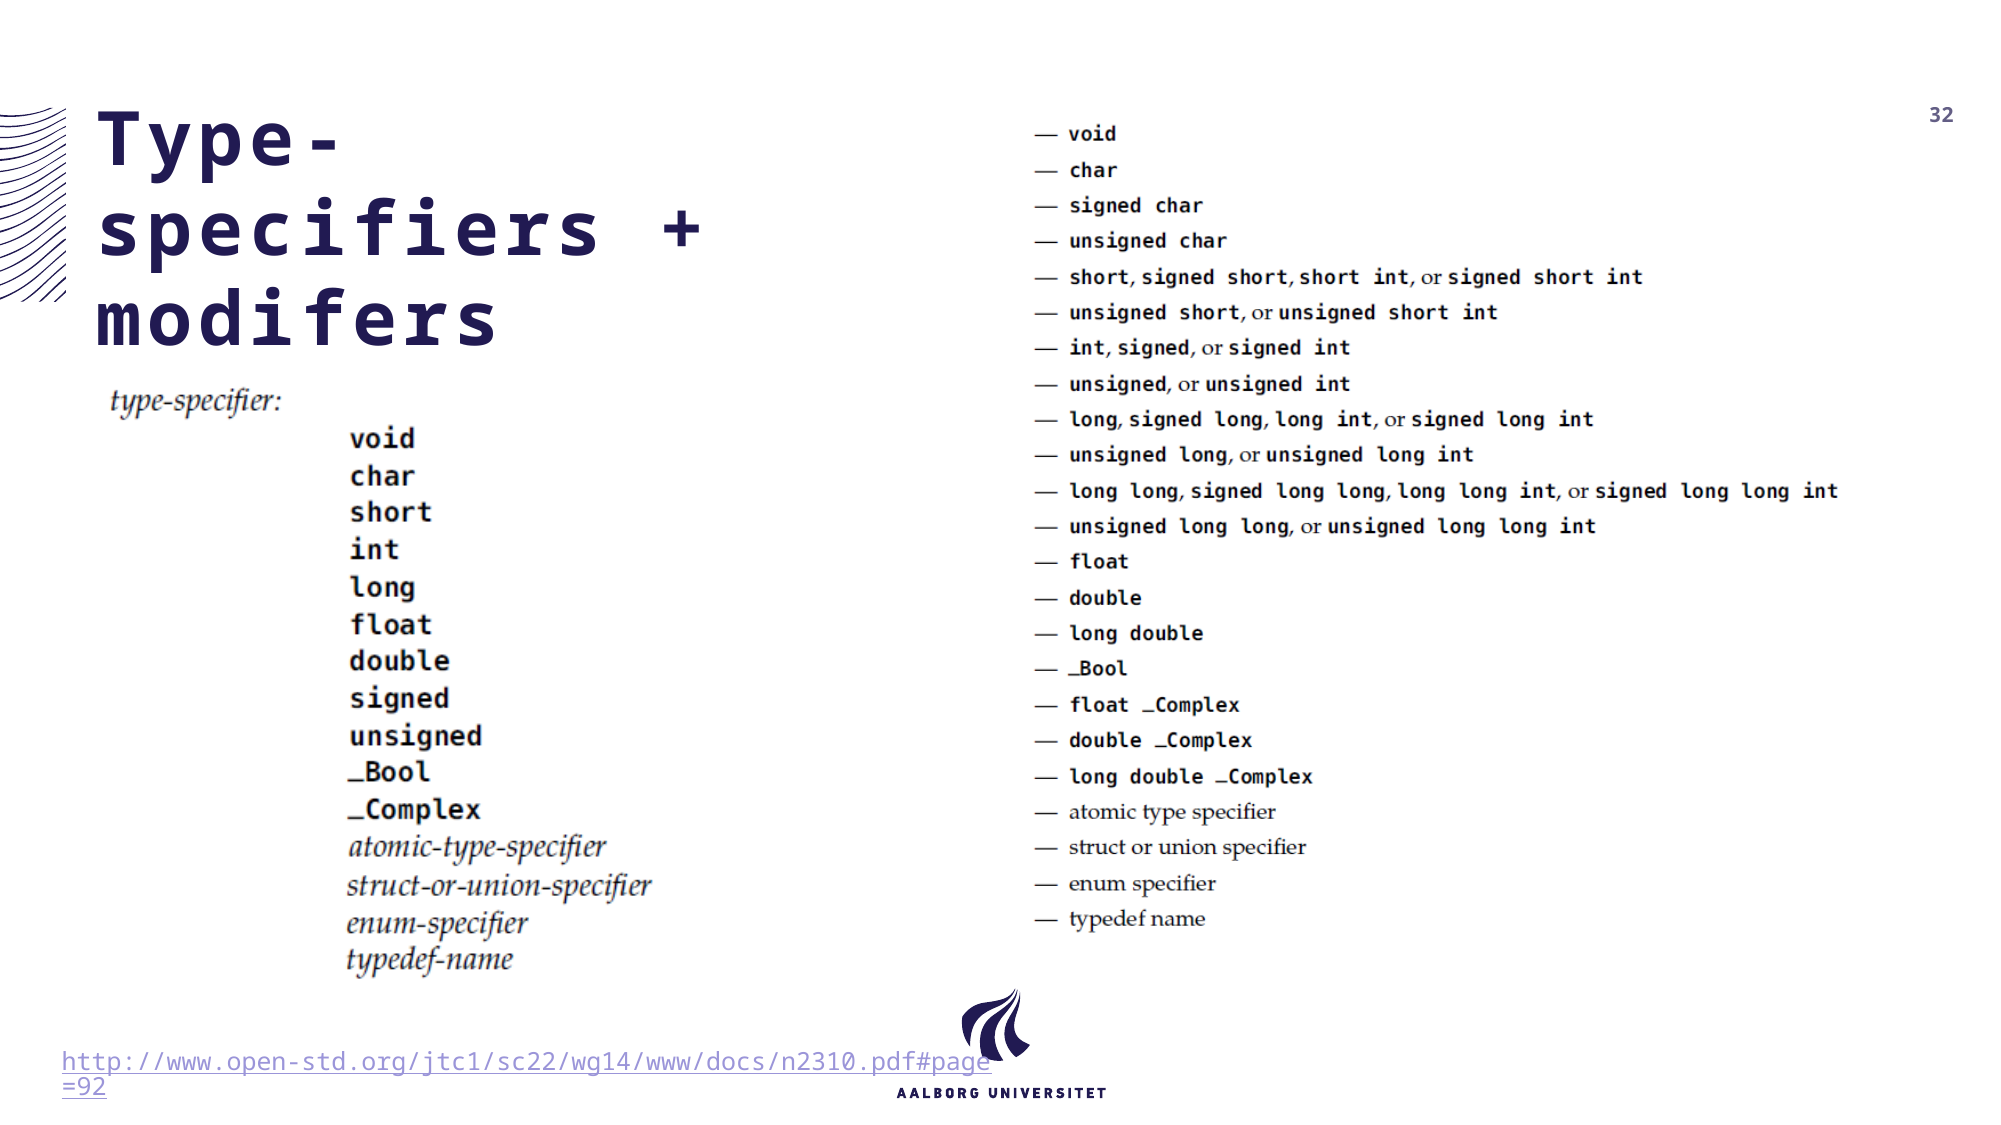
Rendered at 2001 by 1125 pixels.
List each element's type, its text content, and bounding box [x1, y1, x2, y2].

text_box http://www.open-std.org/jtc1/sc22/wg14/www/docs/n2310.pdf#page=92 [46, 1038, 1021, 1087]
slide_number 32 [1860, 97, 1954, 135]
picture [1020, 118, 1861, 943]
picture [96, 381, 702, 982]
title Type-specifiers + modifers [96, 58, 833, 325]
